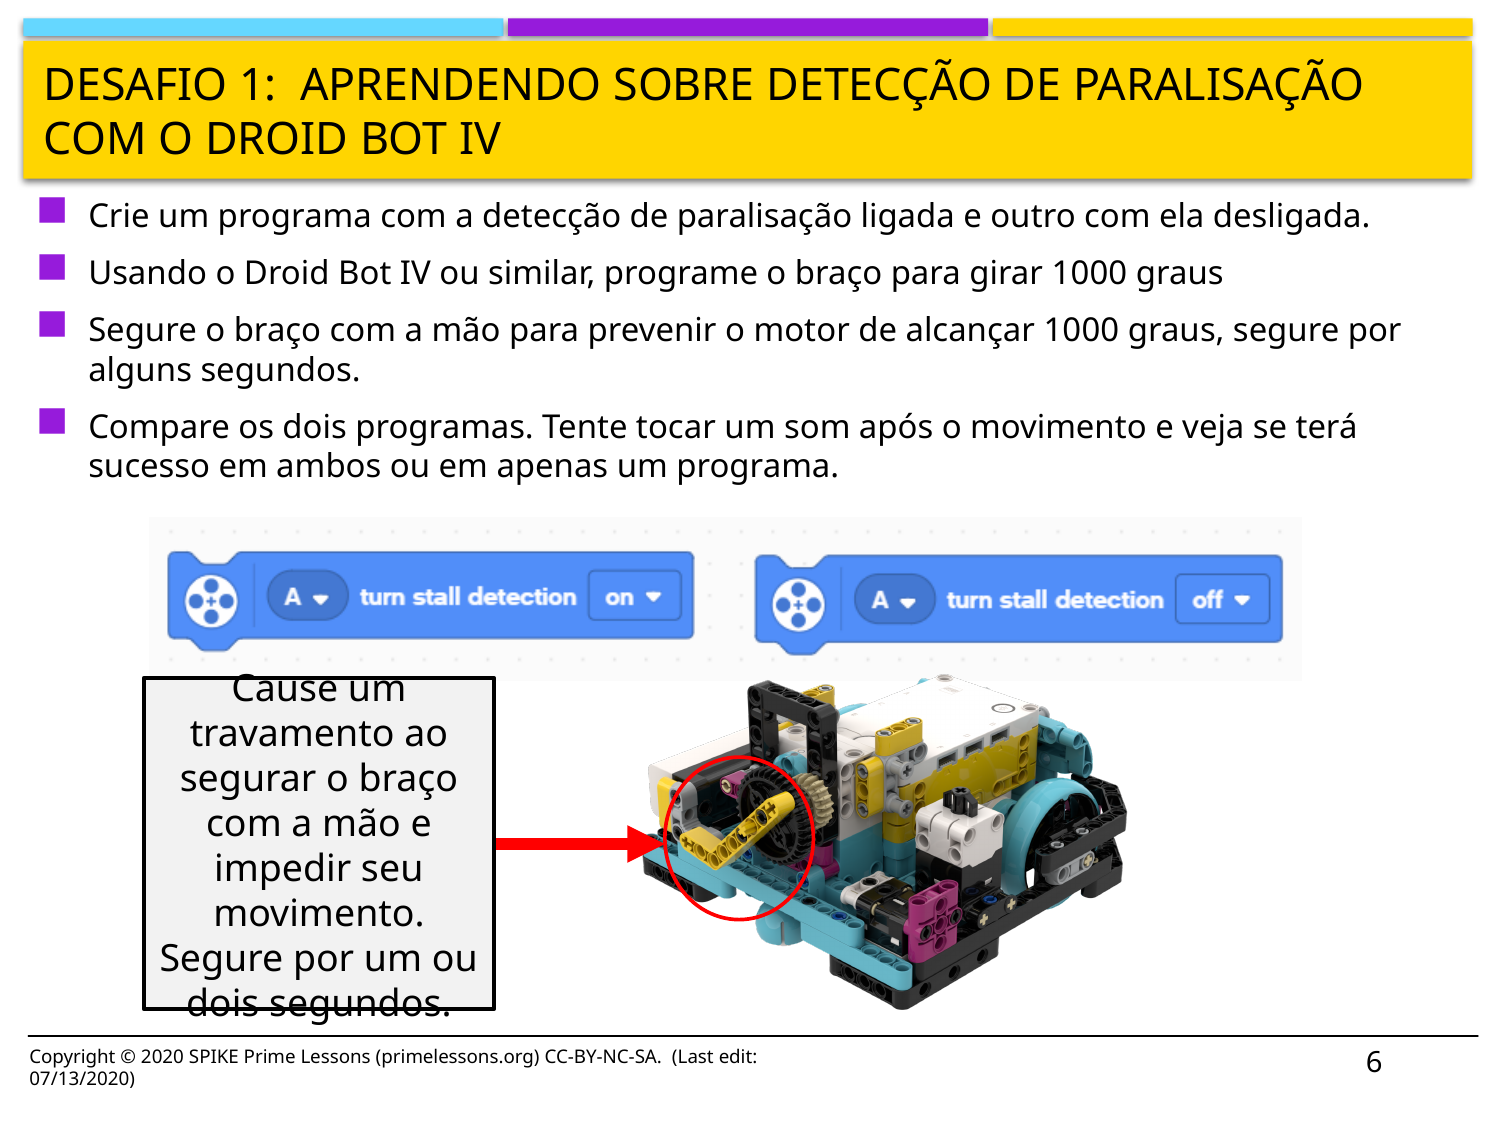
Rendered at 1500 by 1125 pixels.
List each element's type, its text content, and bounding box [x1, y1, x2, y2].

footer Copyright © 2020 SPIKE Prime Lessons (primelessons.org) CC-BY-NC-SA. (Last edit: 07/13/2020) [14, 1036, 814, 1097]
title Desafio 1: Aprendendo sobre detecção de paralisação com o Droid Bot Iv [28, 48, 1464, 172]
list Crie um programa com a detecção de paralisação ligada e outro com ela desligada. Usando o Droid Bot IV ou similar, programe o braço para girar 1000 graus Segure o braço com a mão para prevenir o motor de alcançar 1000 graus, segure por alguns segundos. Compare os dois programas. Tente tocar um som após o movimento e veja se terá sucesso em ambos ou em apenas um programa. [25, 187, 1461, 495]
text_box Cause um travamento ao segurar o braço com a mão e impedir seu movimento. Segure por um ou dois segundos. [142, 676, 496, 1011]
slide_number 6 [1351, 1036, 1478, 1097]
picture [148, 517, 1302, 1029]
